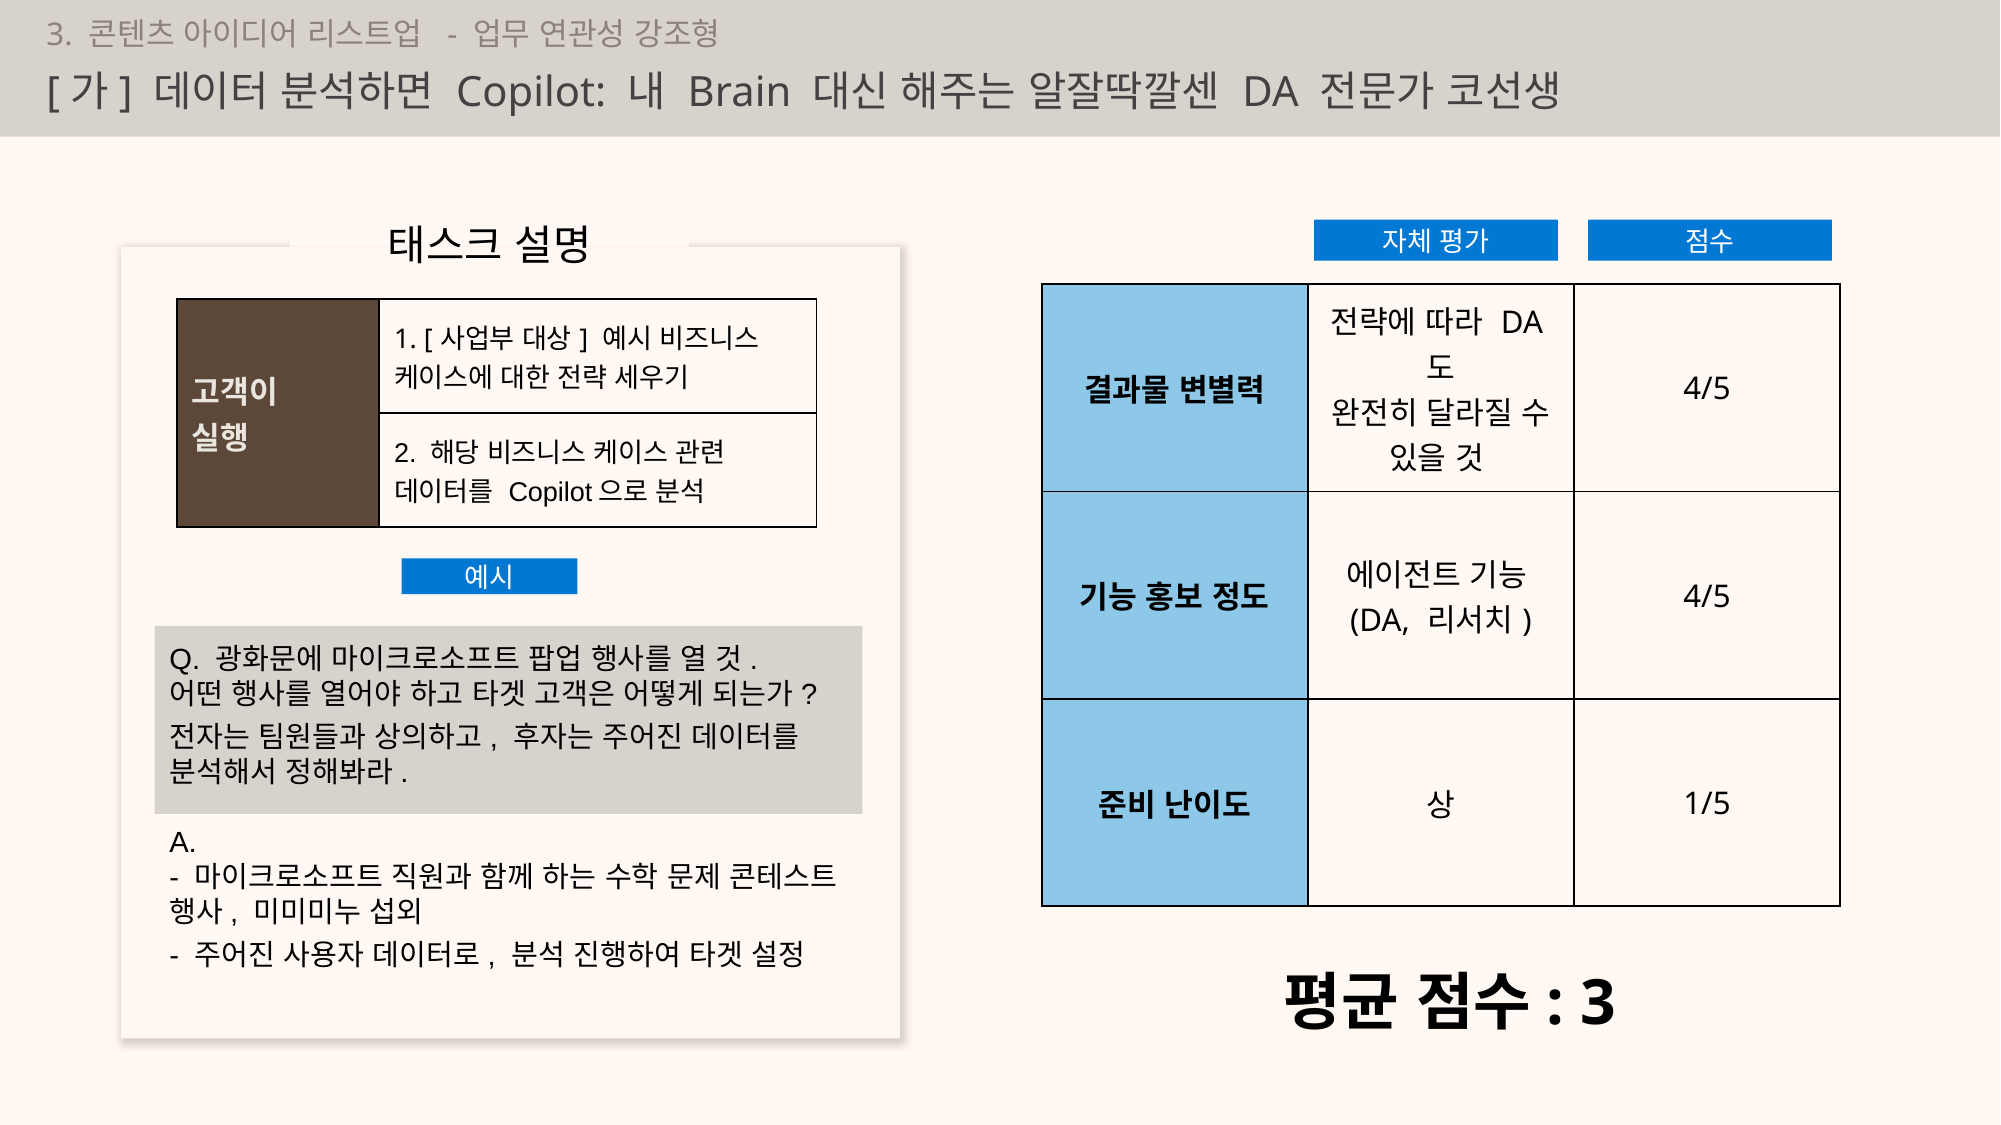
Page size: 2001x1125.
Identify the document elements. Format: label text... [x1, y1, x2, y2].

text_box 점수 [1587, 219, 1833, 261]
text_box 태스크 설명 [289, 194, 690, 247]
text_box [154, 625, 863, 632]
table_header 4/5 [1575, 285, 1839, 491]
text_box Q. 광화문에 마이크로소프트 팝업 행사를 열 것. 어떤 행사를 열어야 하고 타겟 고객은 어떻게 되는가? 전자는 팀원들과 상의하고, 후자는 주어진 데이터를 분석해서 정해봐라. A. - 마이크로소프트 직원과 함께 하는 수학 문제 콘테스트 행사, 미미미누 섭외 - 주어진 사용자 데이터로, 분석 진행하여 타겟 설정 [154, 632, 863, 1048]
text_box 자체 평가 [1313, 219, 1559, 261]
table_header 고객이 실행 [178, 300, 378, 526]
table_cell 4/5 [1575, 492, 1839, 698]
text_box 평균 점수: 3 [1144, 937, 1756, 1061]
title [가] 데이터 분석하면 Copilot: 내 Brain 대신 해주는 알잘딱깔센 DA 전문가 코선생 [46, 64, 2000, 116]
text_box [0, 0, 2000, 137]
text_box 예시 [401, 558, 578, 595]
table_cell 상 [1309, 700, 1573, 905]
text_box 3. 콘텐츠 아이디어 리스트업 - 업무 연관성 강조형 [46, 13, 1859, 52]
table_header 전략에 따라 DA도 완전히 달라질 수 있을 것 [1309, 285, 1573, 491]
table_header 1. [사업부 대상] 예시 비즈니스 케이스에 대한 전략 세우기 [380, 300, 816, 412]
table_cell 2. 해당 비즈니스 케이스 관련 데이터를 Copilot으로 분석 [380, 414, 816, 526]
table_cell 기능 홍보 정도 [1043, 492, 1307, 698]
text_box [120, 246, 901, 1039]
table_cell 에이전트 기능 (DA, 리서치) [1309, 492, 1573, 698]
table_cell 준비 난이도 [1043, 700, 1307, 905]
table_header 결과물 변별력 [1043, 285, 1307, 491]
table_cell 1/5 [1575, 700, 1839, 905]
